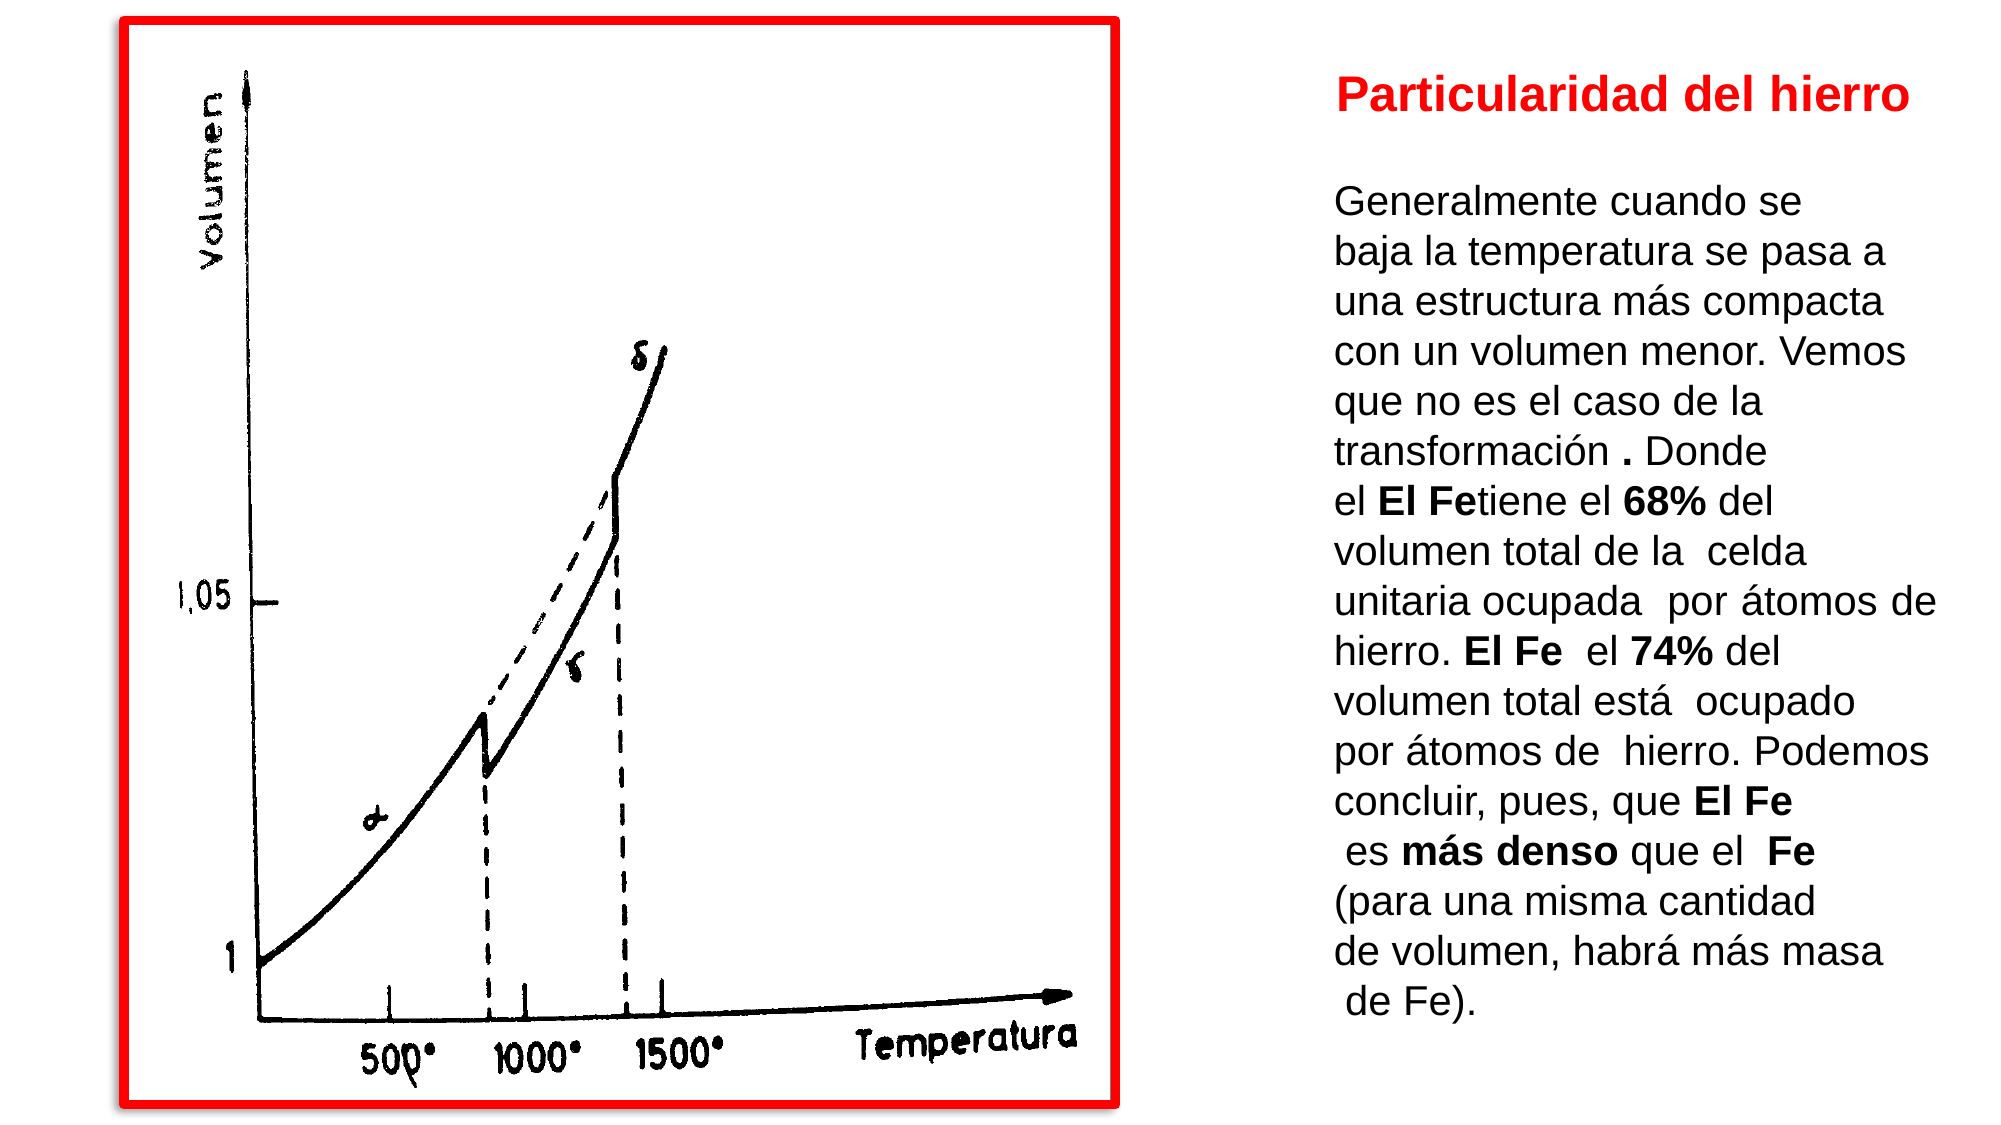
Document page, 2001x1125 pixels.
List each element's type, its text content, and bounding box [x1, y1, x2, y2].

text_box Particularidad del hierro [1321, 54, 1927, 190]
picture [128, 24, 1111, 1100]
